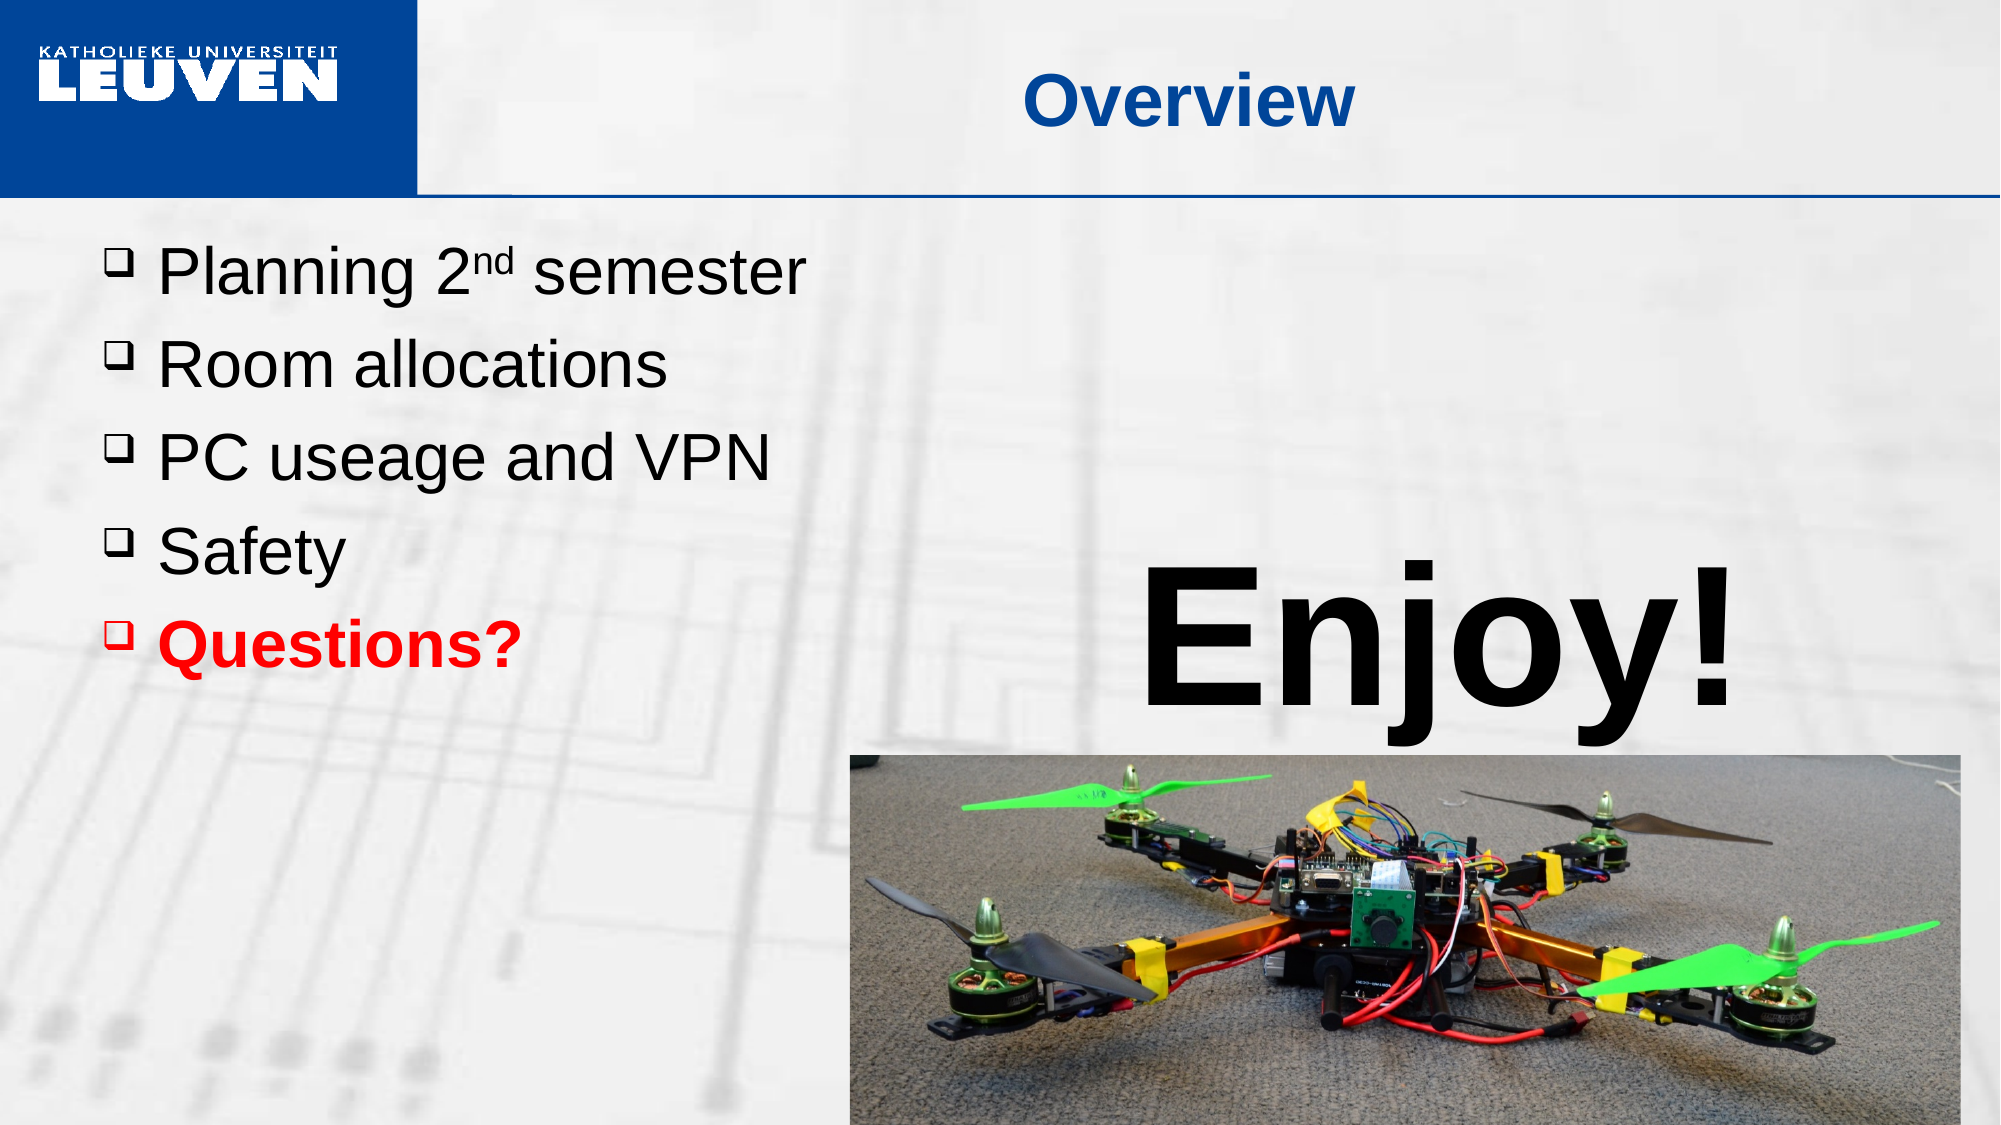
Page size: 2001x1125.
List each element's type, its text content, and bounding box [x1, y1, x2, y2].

text_box Enjoy! [1121, 498, 1763, 754]
list Planning 2nd semester Room allocations PC useage and VPN Safety Questions? [86, 220, 1900, 1094]
picture [0, 0, 2001, 1125]
title Overview [417, 20, 1961, 173]
